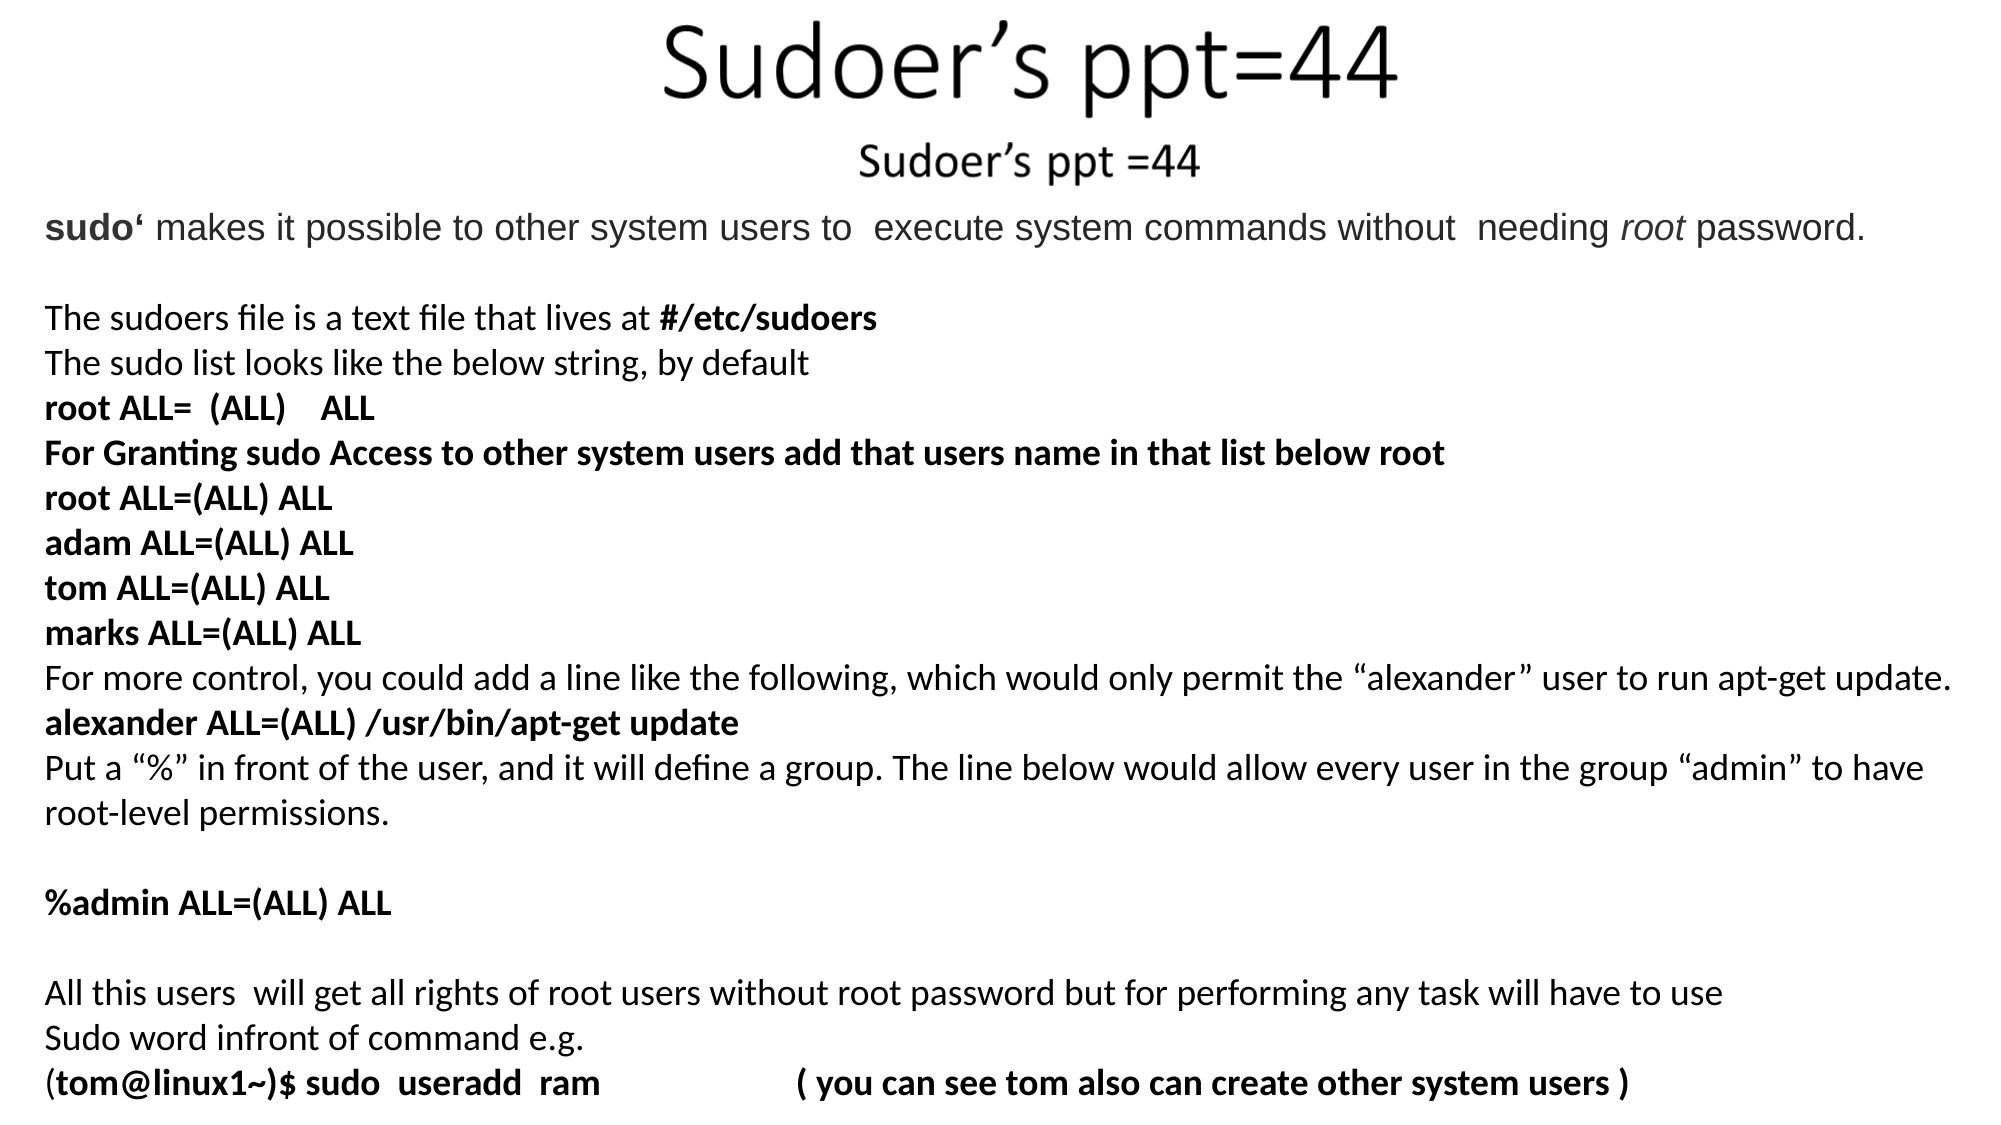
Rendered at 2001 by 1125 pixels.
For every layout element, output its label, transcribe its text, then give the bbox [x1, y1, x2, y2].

picture [590, 0, 1469, 221]
text_box sudo‘ makes it possible to other system users to execute system commands without needing root password. The sudoers file is a text file that lives at #/etc/sudoers The sudo list looks like the below string, by default root ALL= (ALL) ALL For Granting sudo Access to other system users add that users name in that list below root root ALL=(ALL) ALL adam ALL=(ALL) ALL tom ALL=(ALL) ALL marks ALL=(ALL) ALL For more control, you could add a line like the following, which would only permit the “alexander” user to run apt-get update. alexander ALL=(ALL) /usr/bin/apt-get update Put a “%” in front of the user, and it will define a group. The line below would allow every user in the group “admin” to have root-level permissions. %admin ALL=(ALL) ALL All this users will get all rights of root users without root password but for performing any task will have to use Sudo word infront of command e.g. (tom@linux1~)$ sudo useradd ram ( you can see tom also can create other system users ) [29, 195, 2000, 1111]
